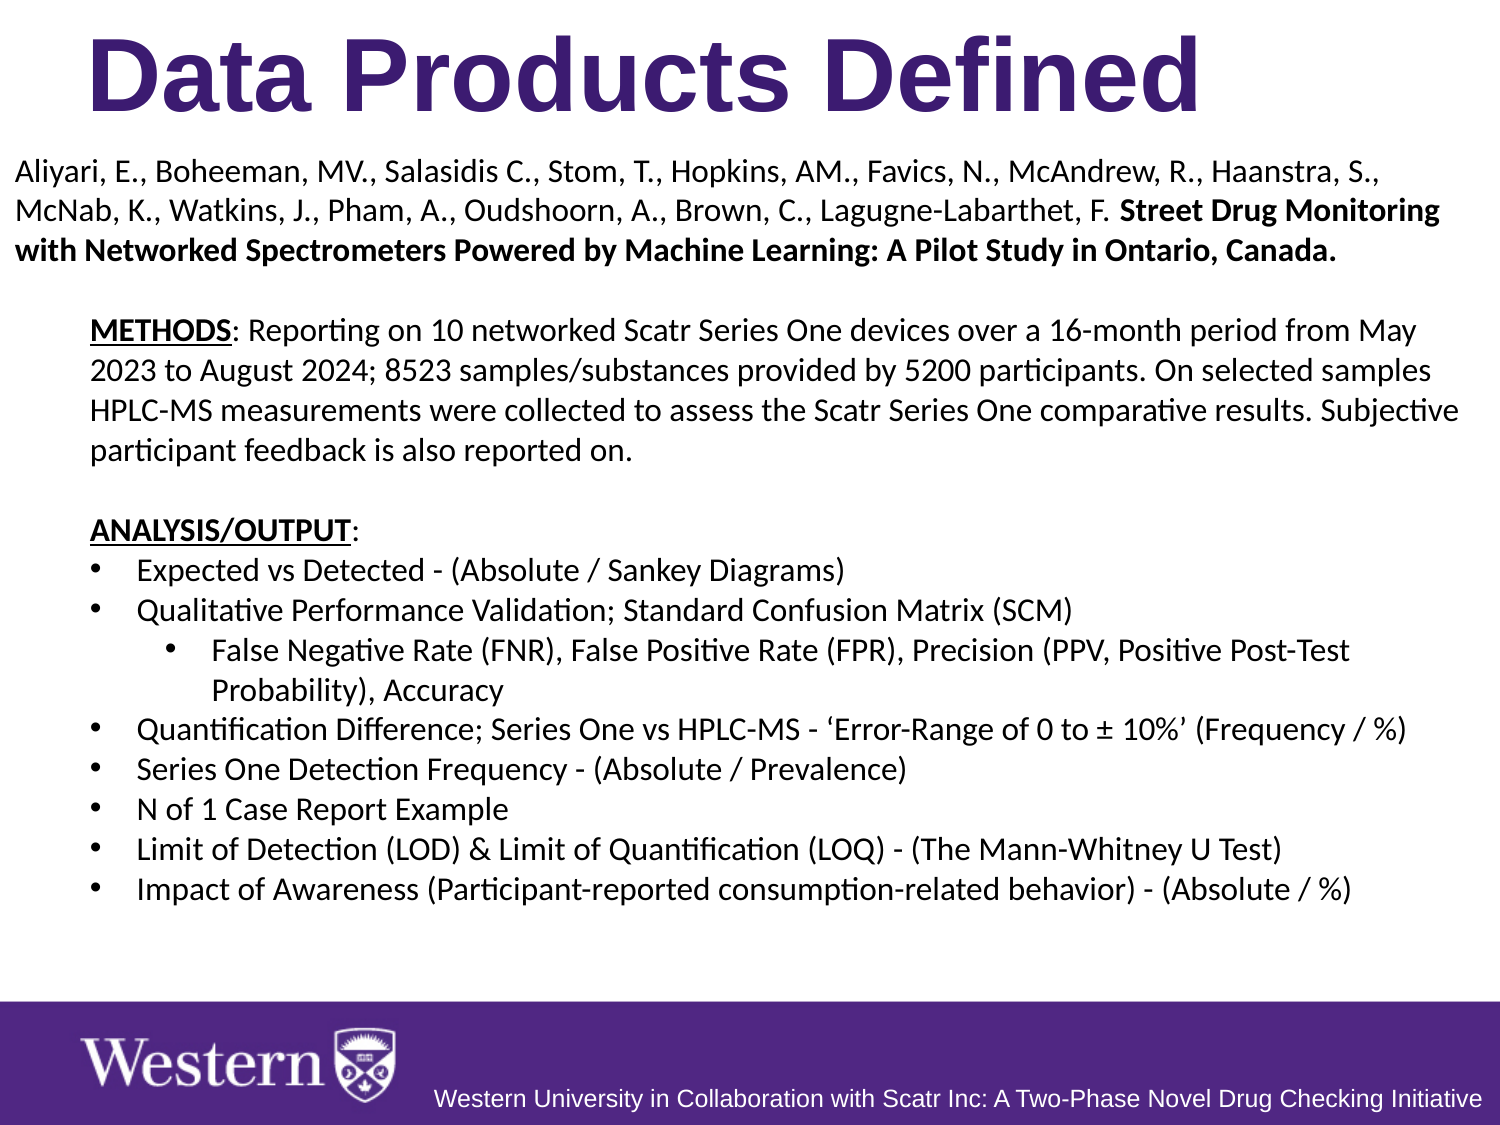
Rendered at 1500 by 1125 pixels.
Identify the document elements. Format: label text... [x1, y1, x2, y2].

picture [0, 0, 1500, 141]
text_box Aliyari, E., Boheeman, MV., Salasidis C., Stom, T., Hopkins, AM., Favics, N., McAndrew, R., Haanstra, S., McNab, K., Watkins, J., Pham, A., Oudshoorn, A., Brown, C., Lagugne-Labarthet, F. Street Drug Monitoring with Networked Spectrometers Powered by Machine Learning: A Pilot Study in Ontario, Canada. METHODS: Reporting on 10 networked Scatr Series One devices over a 16-month period from May 2023 to August 2024; 8523 samples/substances provided by 5200 participants. On selected samples HPLC-MS measurements were collected to assess the Scatr Series One comparative results. Subjective participant feedback is also reported on. ANALYSIS/OUTPUT: Expected vs Detected - (Absolute / Sankey Diagrams) Qualitative Performance Validation; Standard Confusion Matrix (SCM) False Negative Rate (FNR), False Positive Rate (FPR), Precision (PPV, Positive Post-Test Probability), Accuracy Quantification Difference; Series One vs HPLC-MS - ‘Error-Range of 0 to ± 10%’ (Frequency / %) Series One Detection Frequency - (Absolute / Prevalence) N of 1 Case Report Example Limit of Detection (LOD) & Limit of Quantification (LOQ) - (The Mann-Whitney U Test) Impact of Awareness (Participant-reported consumption-related behavior) - (Absolute / %) [0, 141, 1500, 1125]
text_box Data Products Defined [71, 0, 1441, 140]
